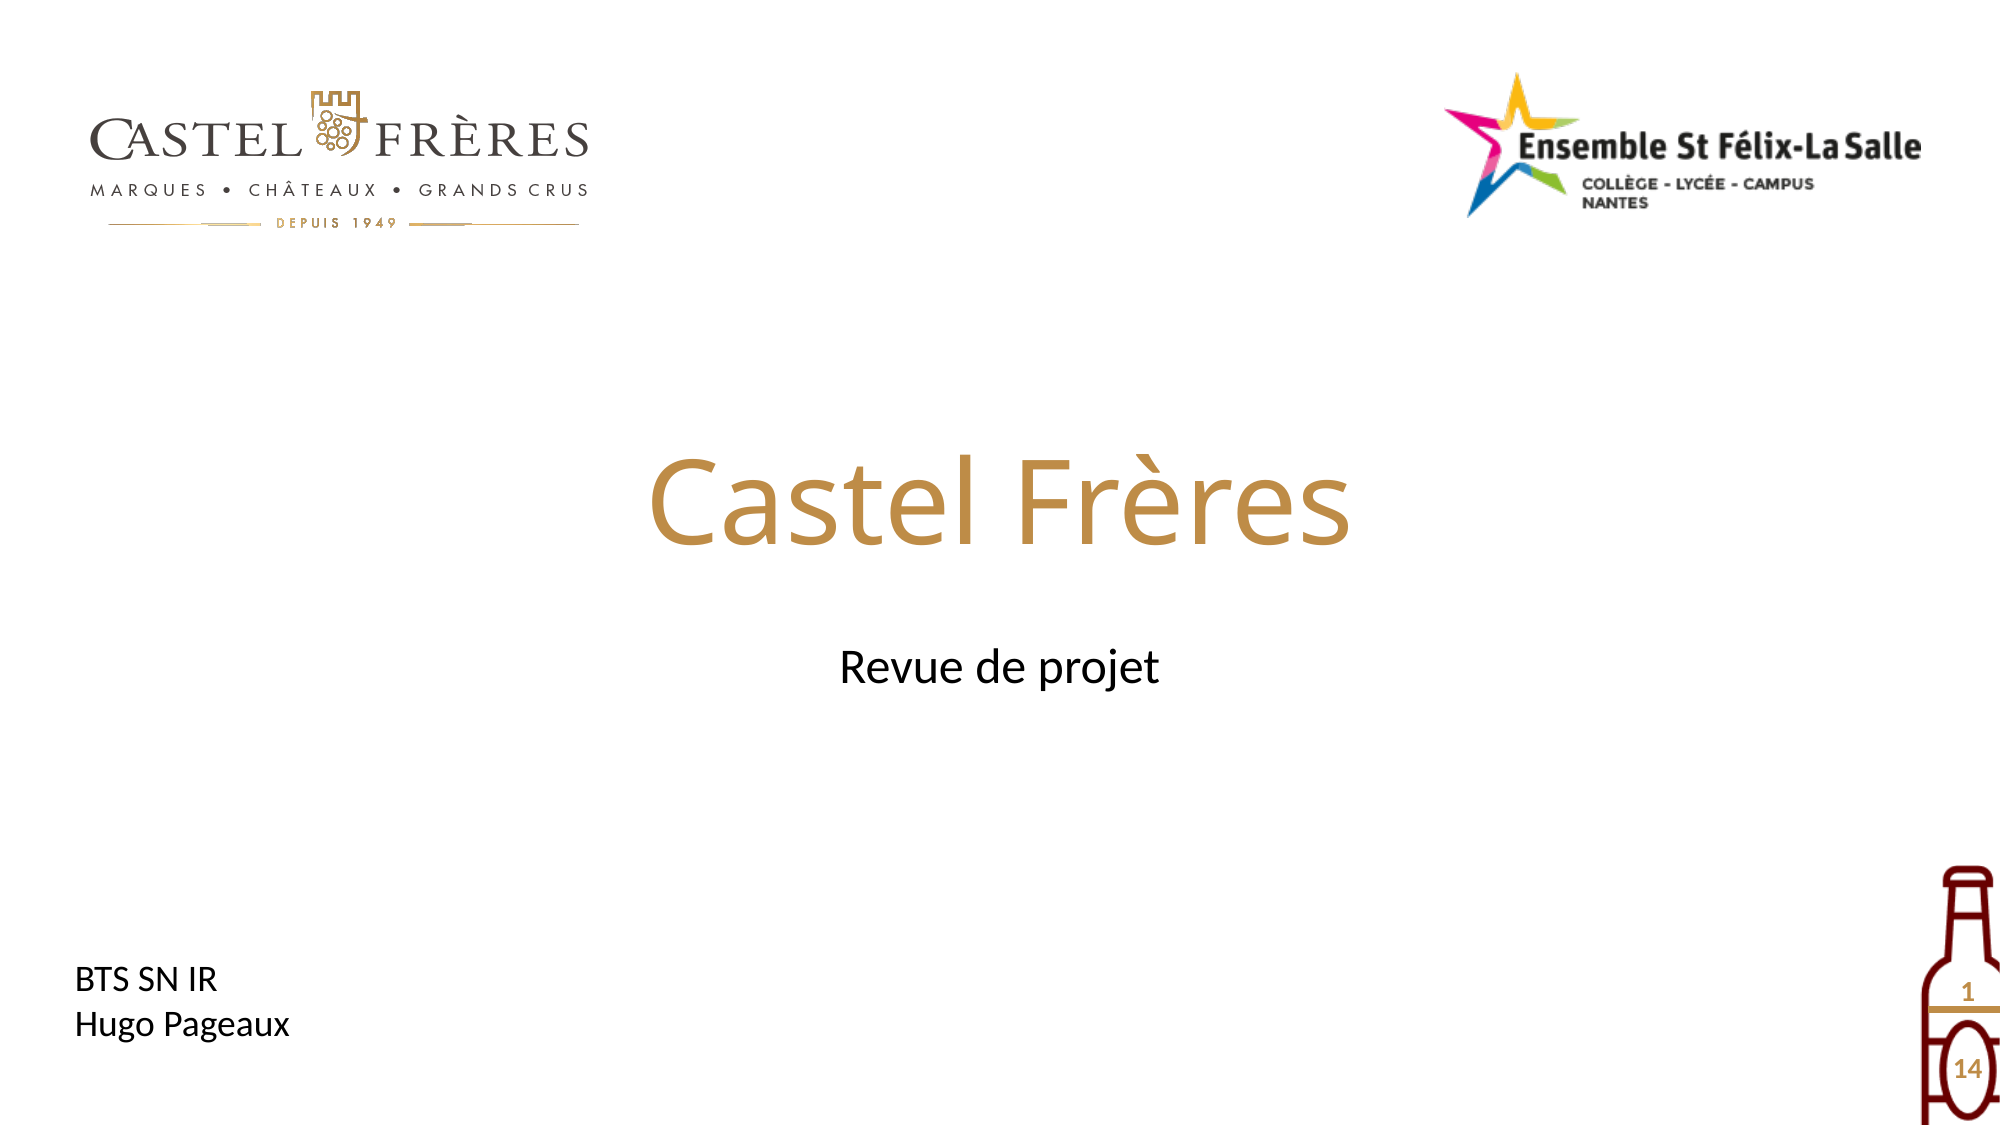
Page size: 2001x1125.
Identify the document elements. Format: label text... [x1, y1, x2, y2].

picture [79, 72, 604, 247]
title Castel Frères [624, 320, 1375, 578]
subtitle Revue de projet [734, 632, 1266, 725]
picture [1905, 865, 2000, 1125]
picture [1444, 72, 1921, 218]
text_box BTS SN IR Hugo Pageaux [59, 946, 339, 1052]
